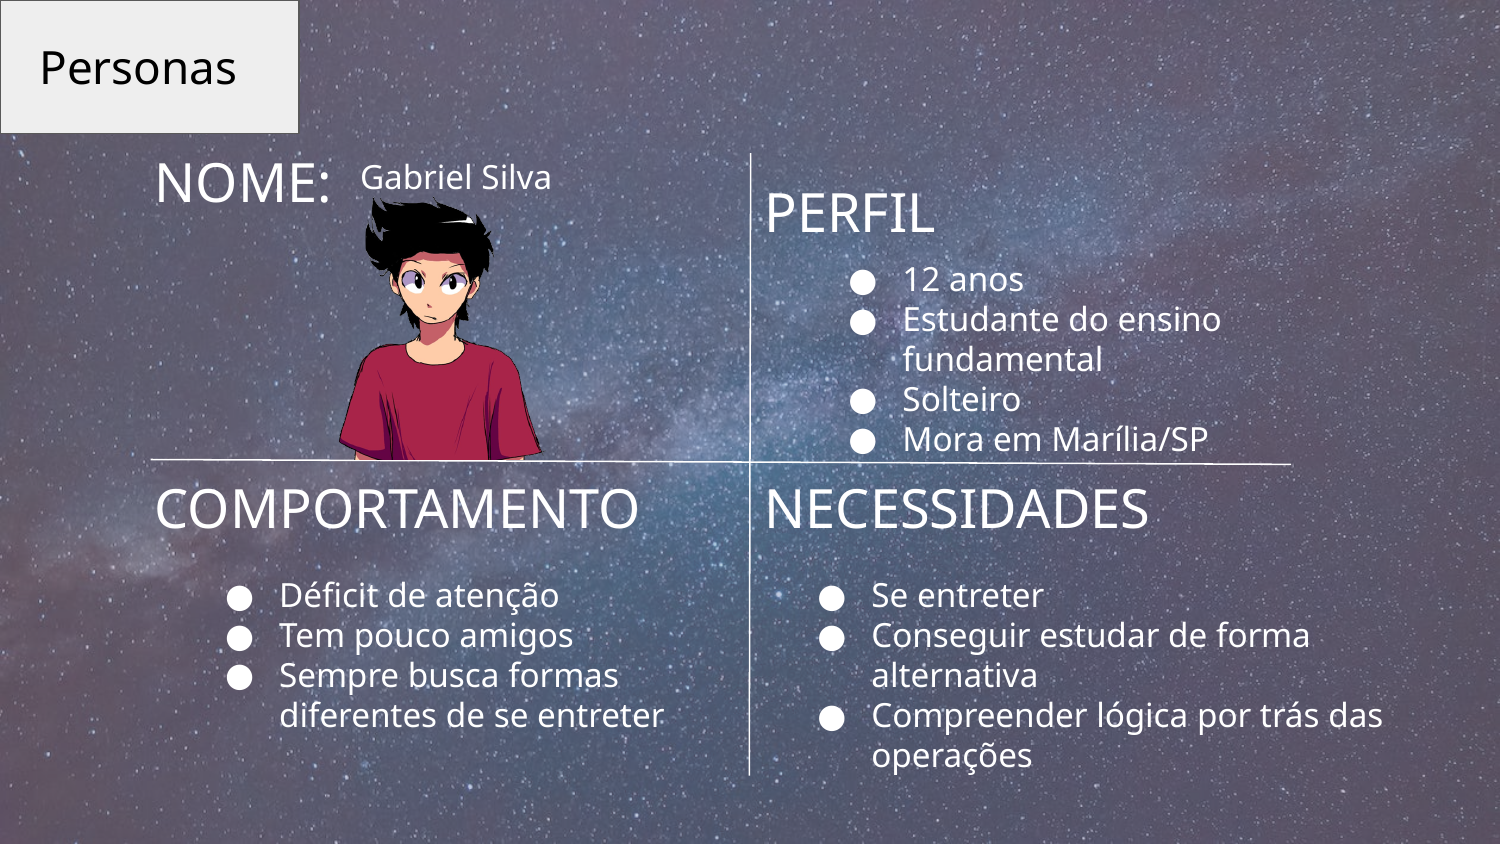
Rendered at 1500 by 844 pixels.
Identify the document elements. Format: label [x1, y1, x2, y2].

text_box [572, 459, 1292, 465]
text_box [150, 459, 294, 465]
picture [0, 0, 1500, 844]
